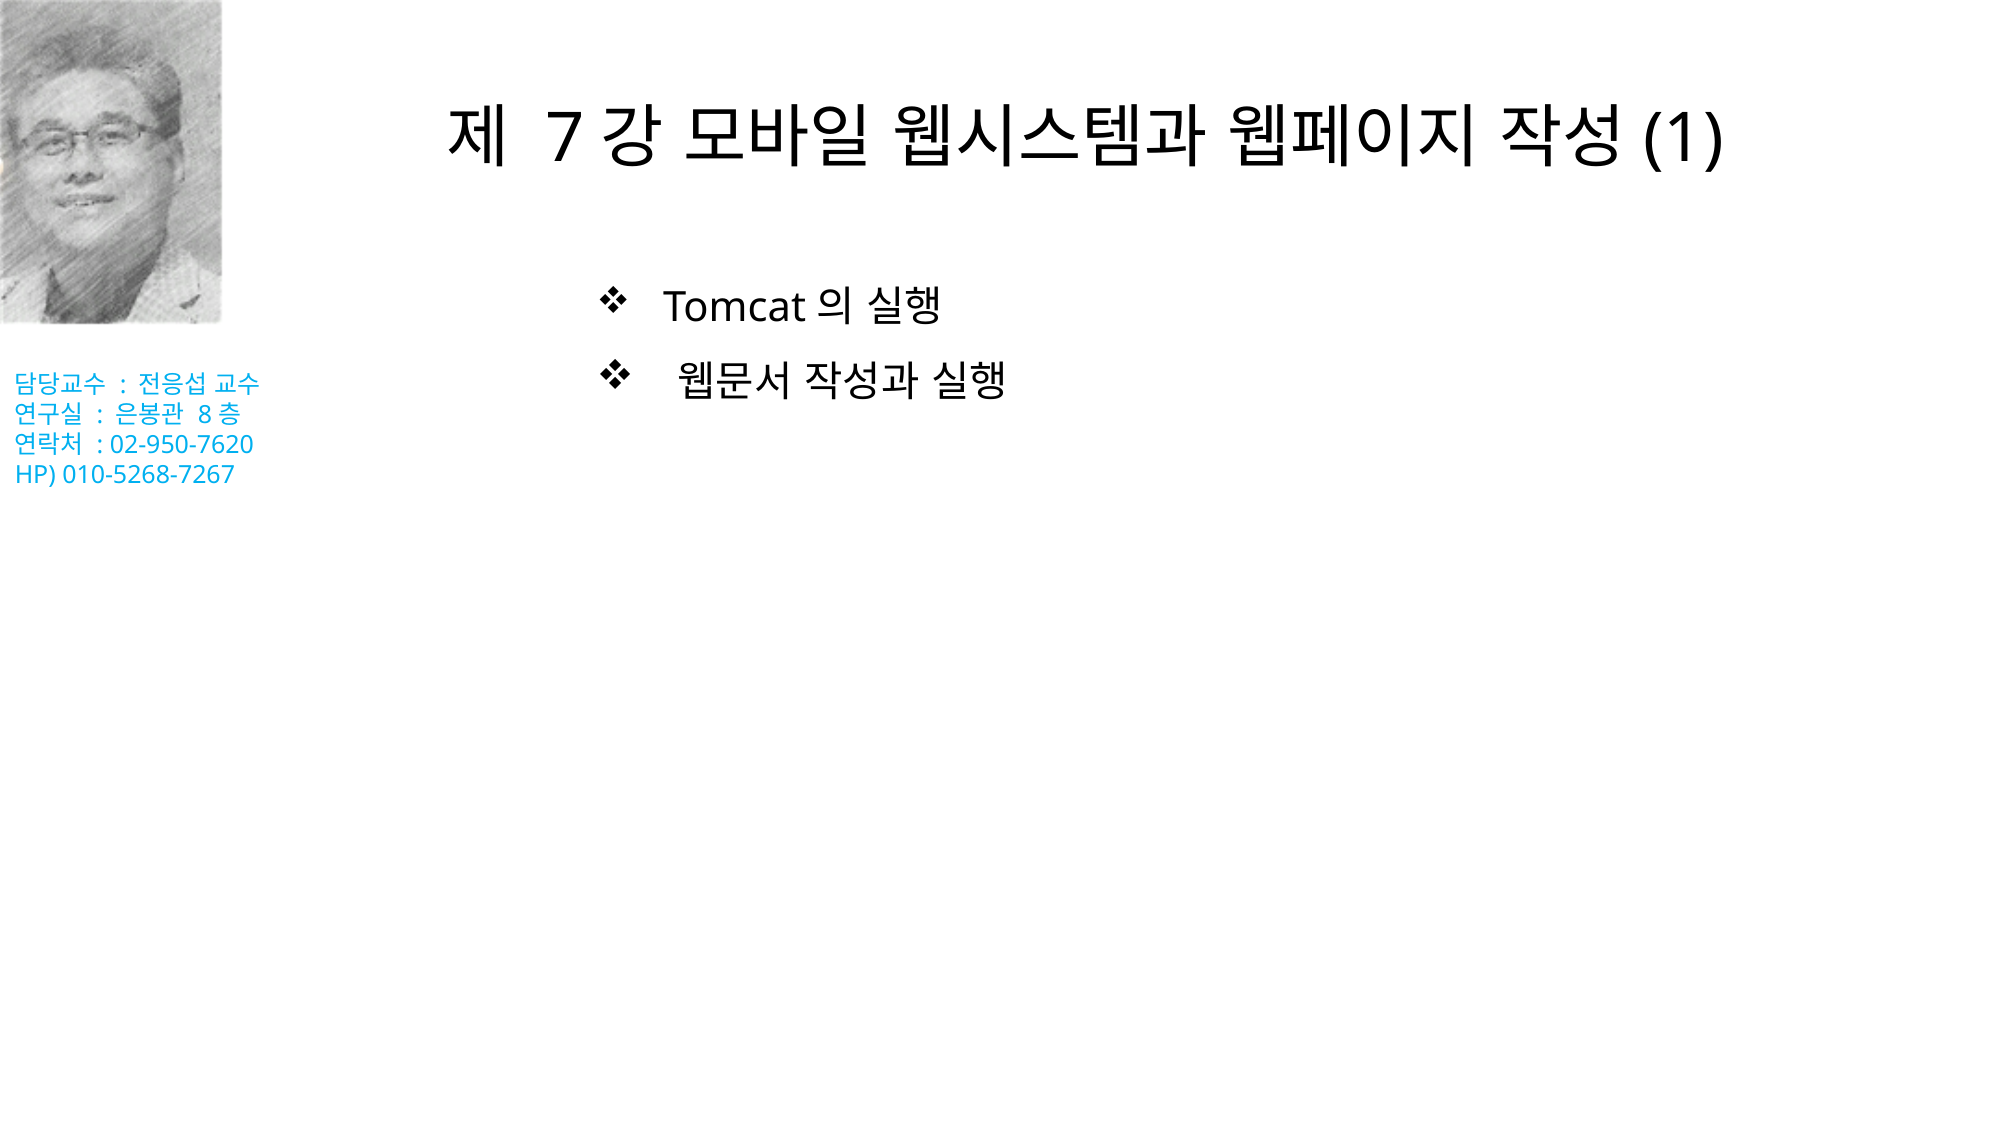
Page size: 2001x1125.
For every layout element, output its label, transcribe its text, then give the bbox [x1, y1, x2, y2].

picture [0, 0, 224, 326]
text_box 담당교수 : 전응섭 교수 연구실 : 은봉관 8층 연락처 : 02-950-7620 HP) 010-5268-7267 [0, 361, 342, 496]
text_box Tomcat의 실행 웹문서 작성과 실행 [581, 247, 1279, 413]
title 제 7강 모바일 웹시스템과 웹페이지 작성(1) [381, 62, 1789, 185]
